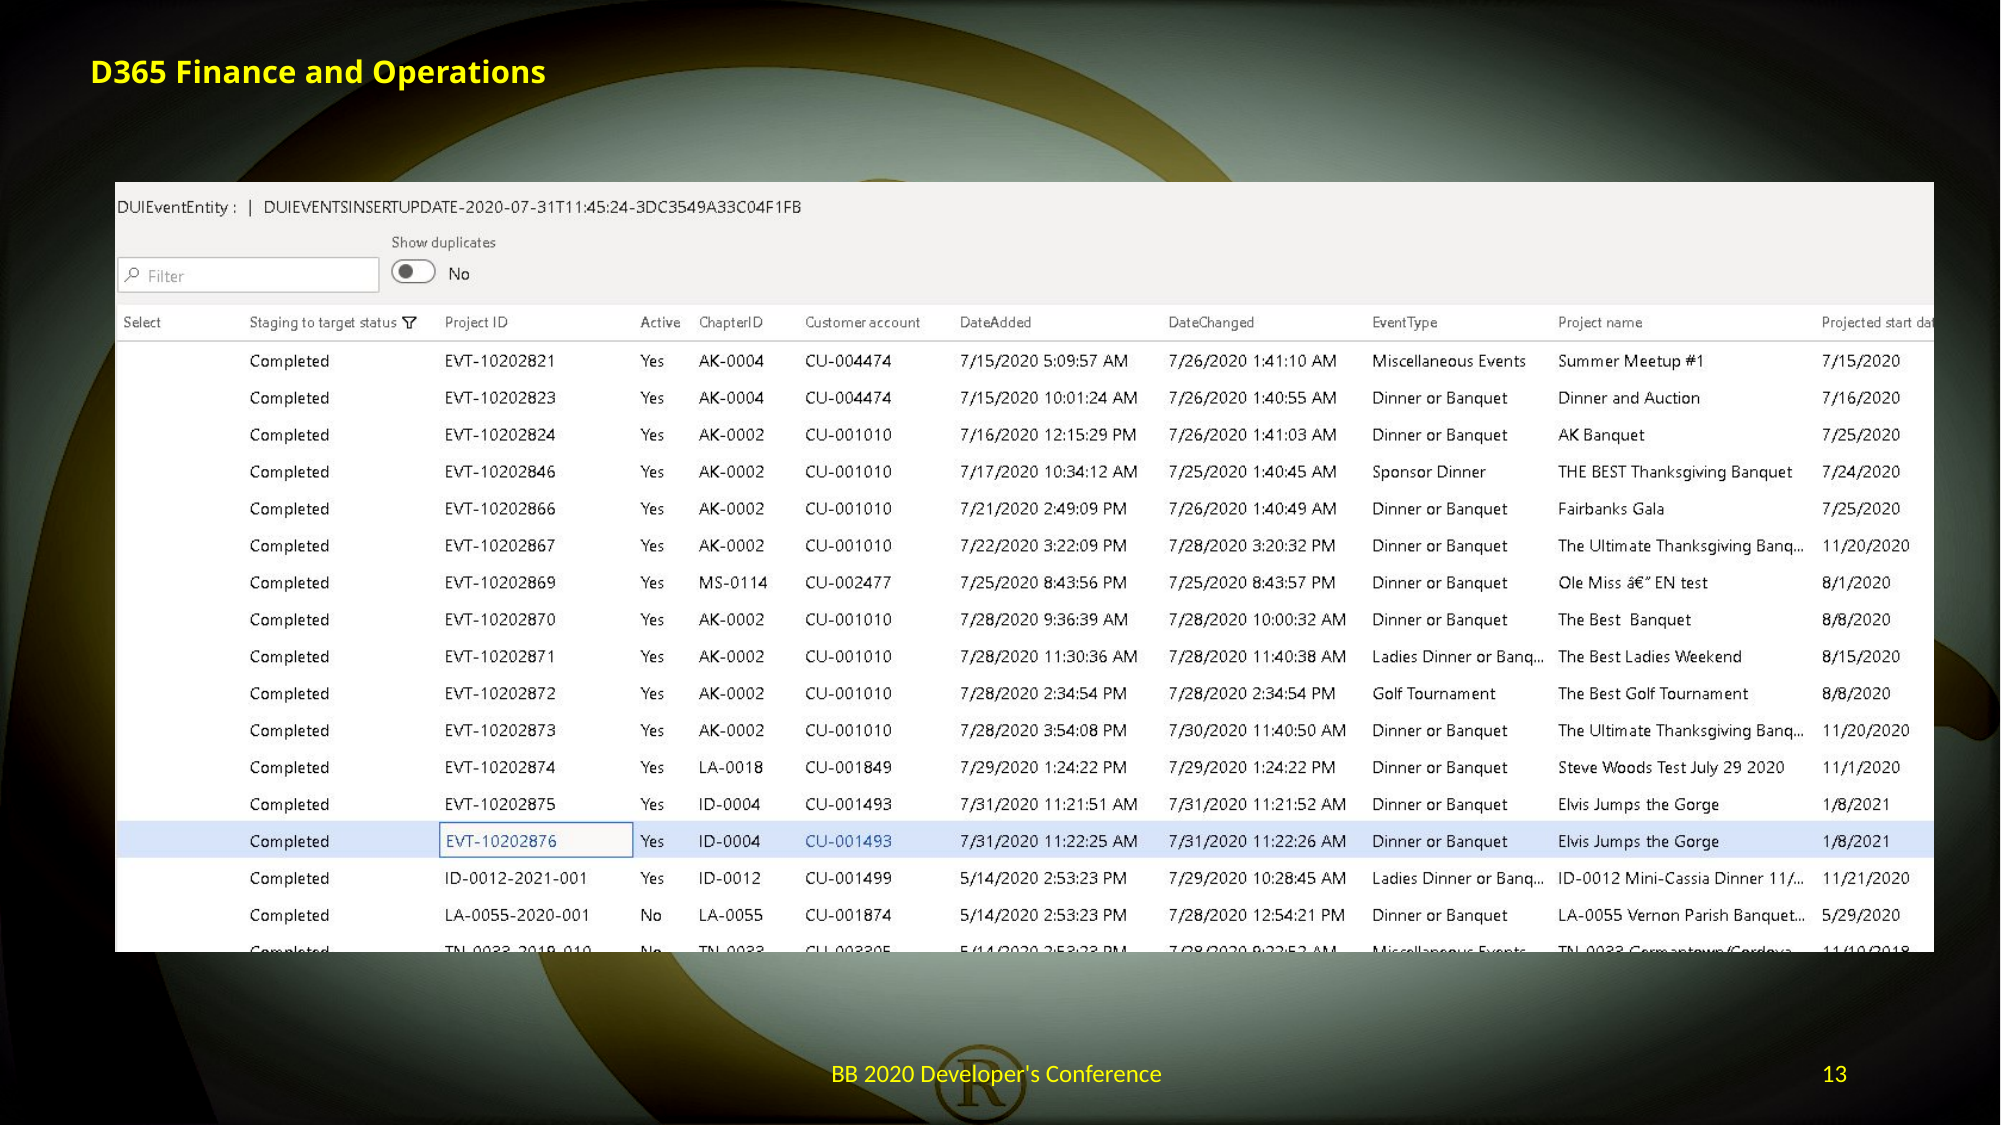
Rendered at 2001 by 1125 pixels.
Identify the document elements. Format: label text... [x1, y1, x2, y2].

footer BB 2020 Developer's Conference [662, 1042, 1338, 1103]
picture [0, 0, 2001, 1125]
title D365 Finance and Operations [74, 48, 1800, 98]
slide_number 13 [1412, 1042, 1863, 1103]
